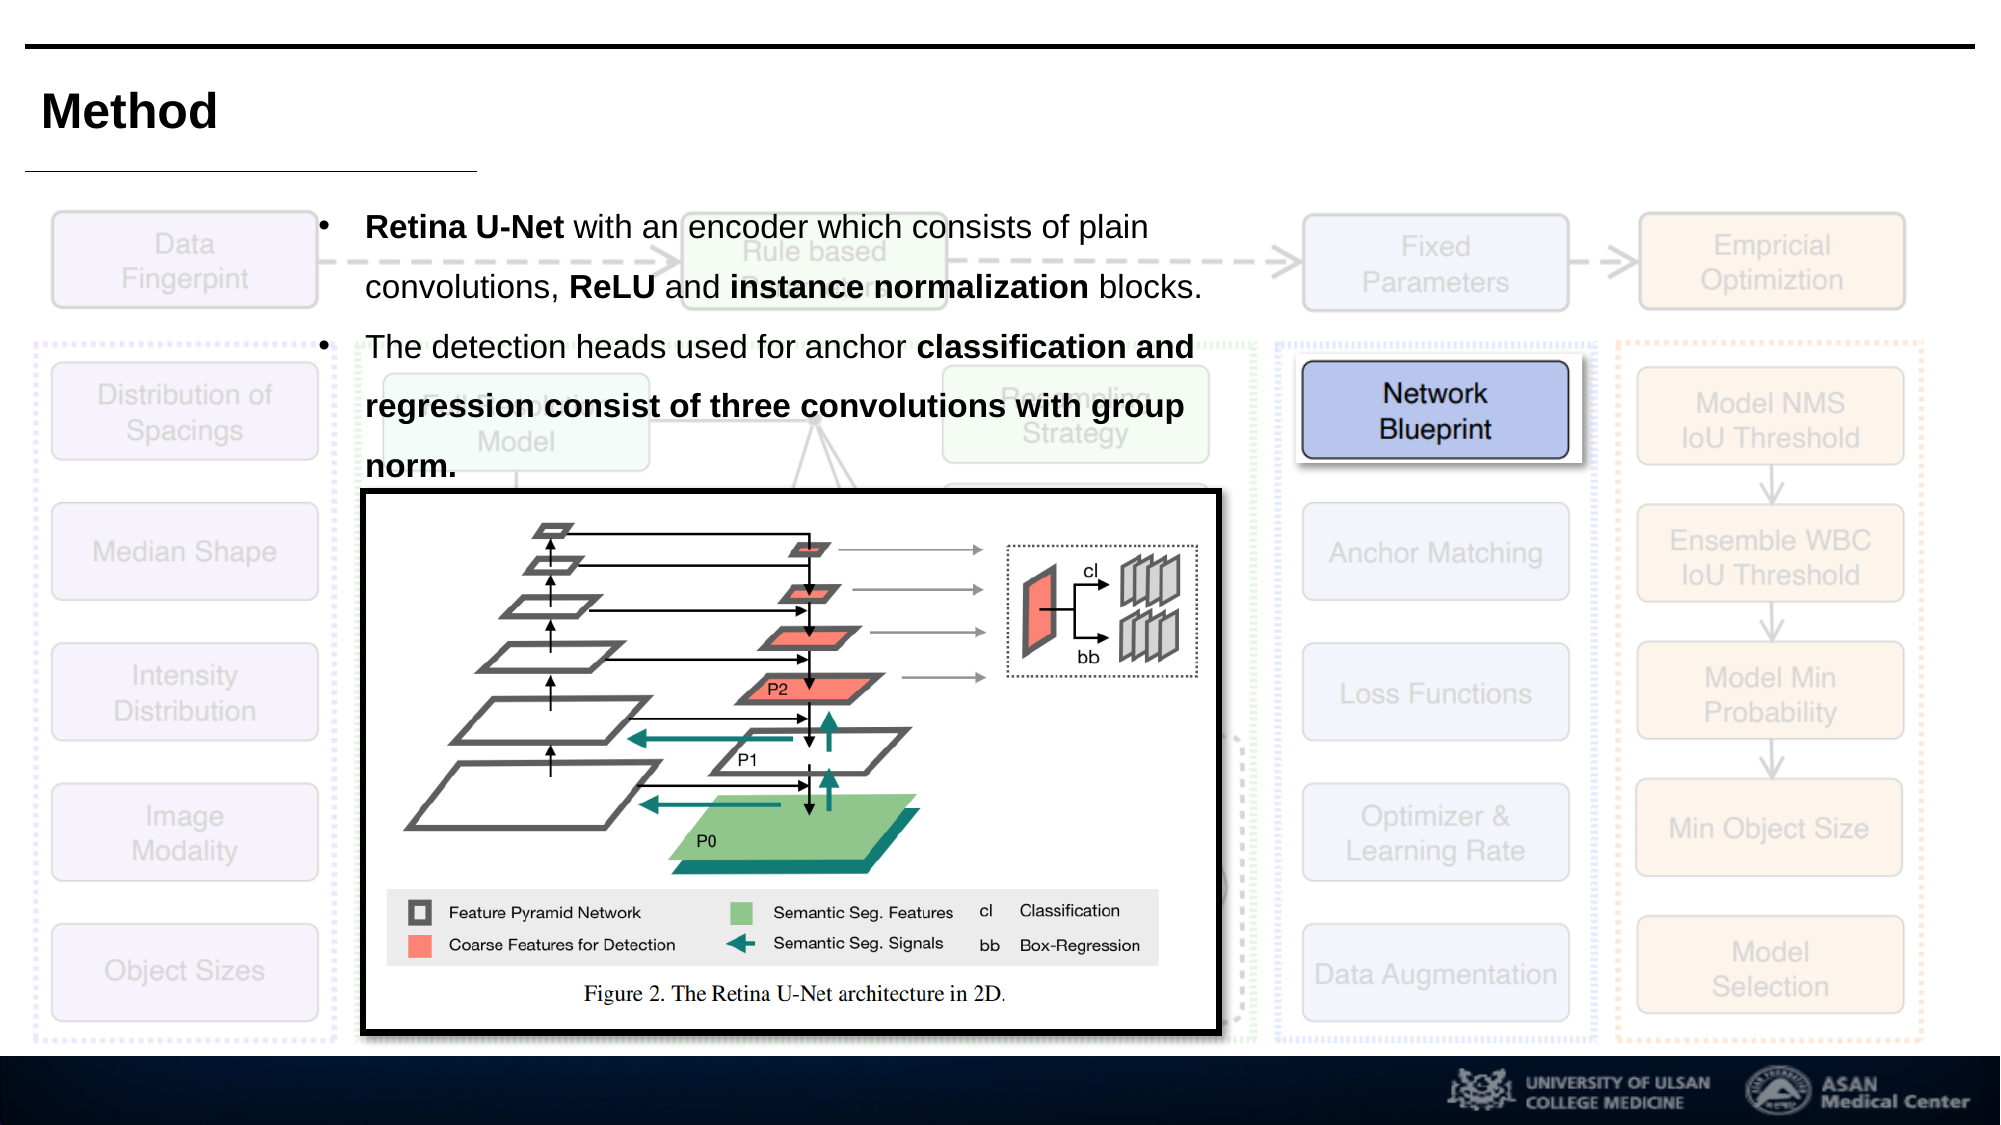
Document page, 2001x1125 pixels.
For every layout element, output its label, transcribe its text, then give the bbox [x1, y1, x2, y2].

text_box Method [25, 71, 234, 147]
picture [1295, 354, 1583, 463]
picture [0, 1056, 2000, 1125]
picture [366, 493, 1216, 1030]
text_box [0, 177, 1950, 1053]
